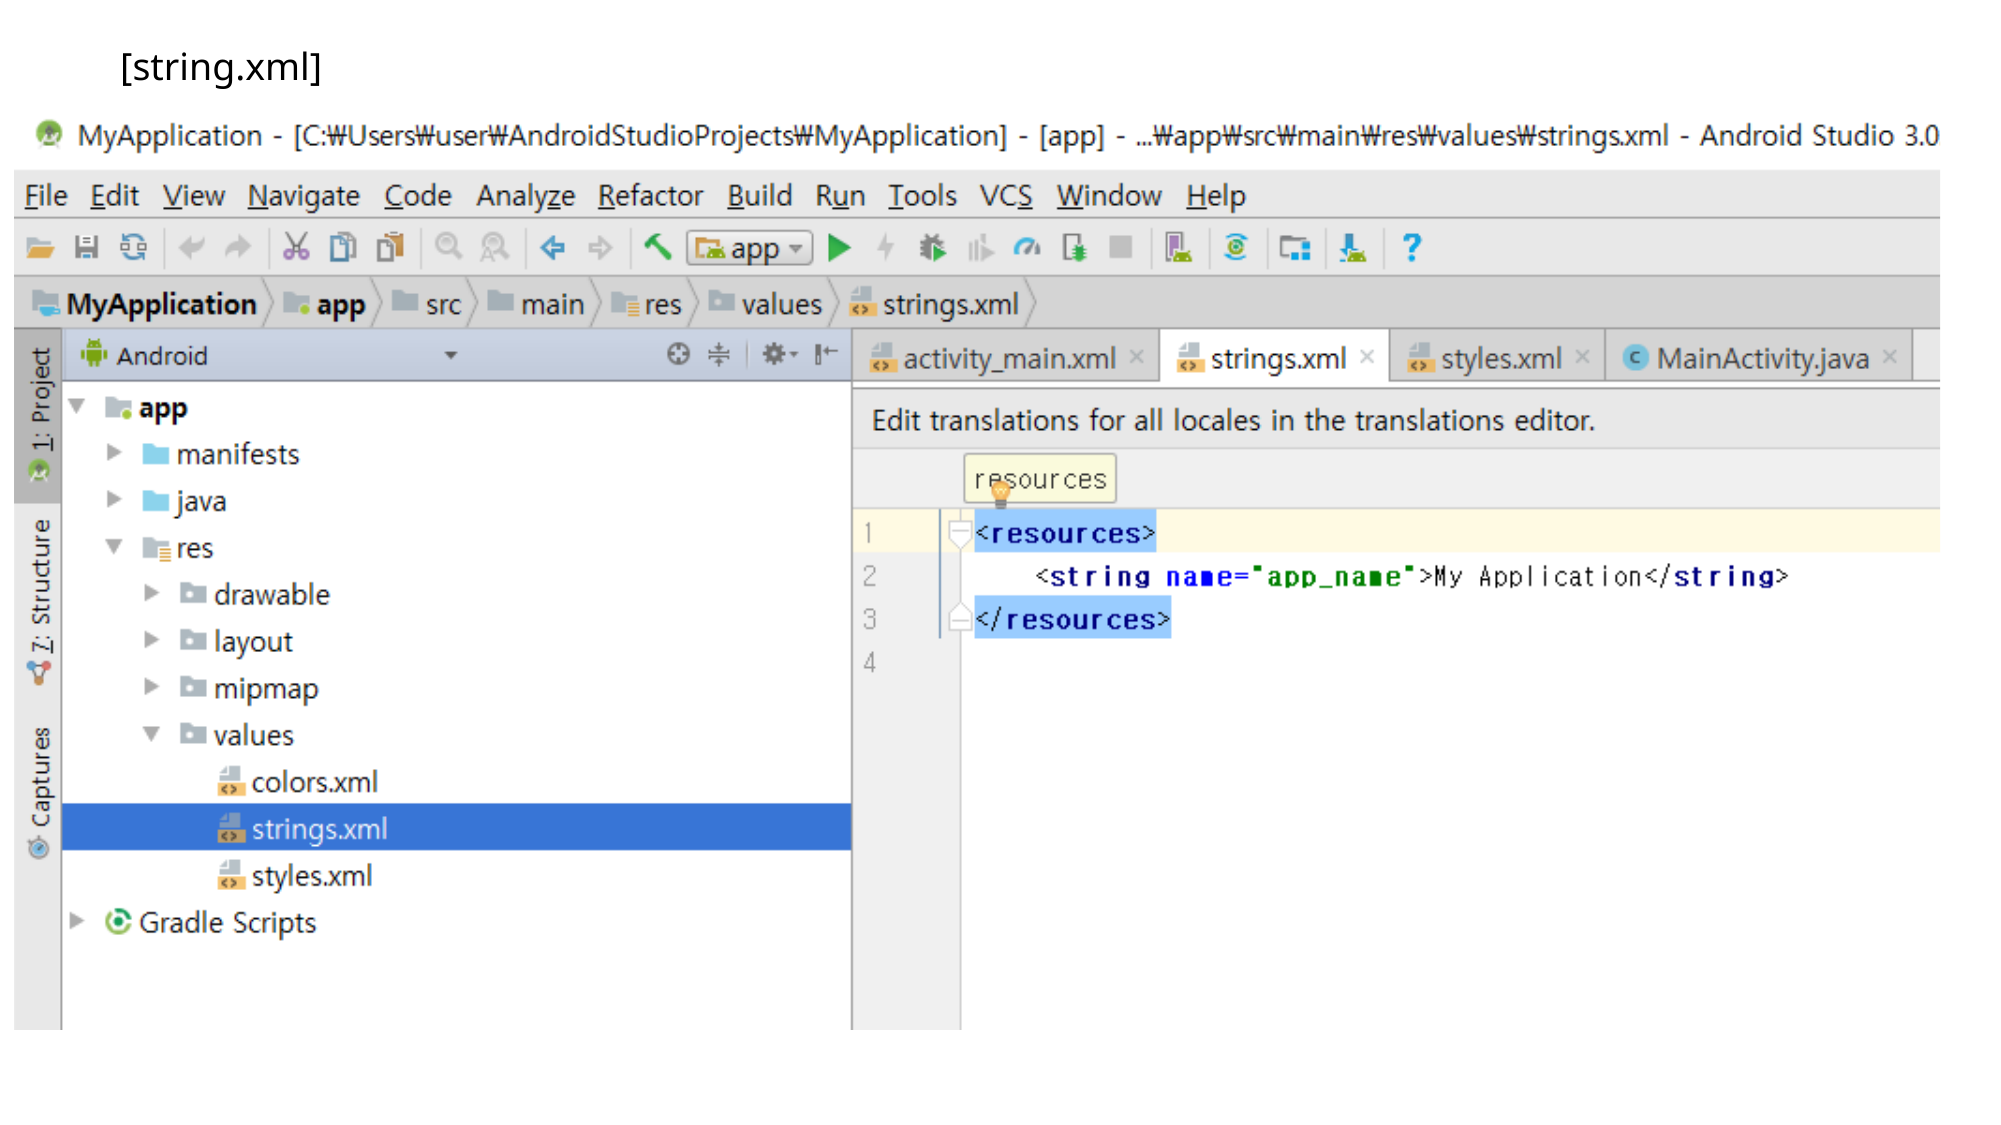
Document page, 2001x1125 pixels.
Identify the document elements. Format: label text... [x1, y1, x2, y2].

text_box [string.xml] [105, 35, 337, 96]
picture [14, 116, 1941, 1030]
